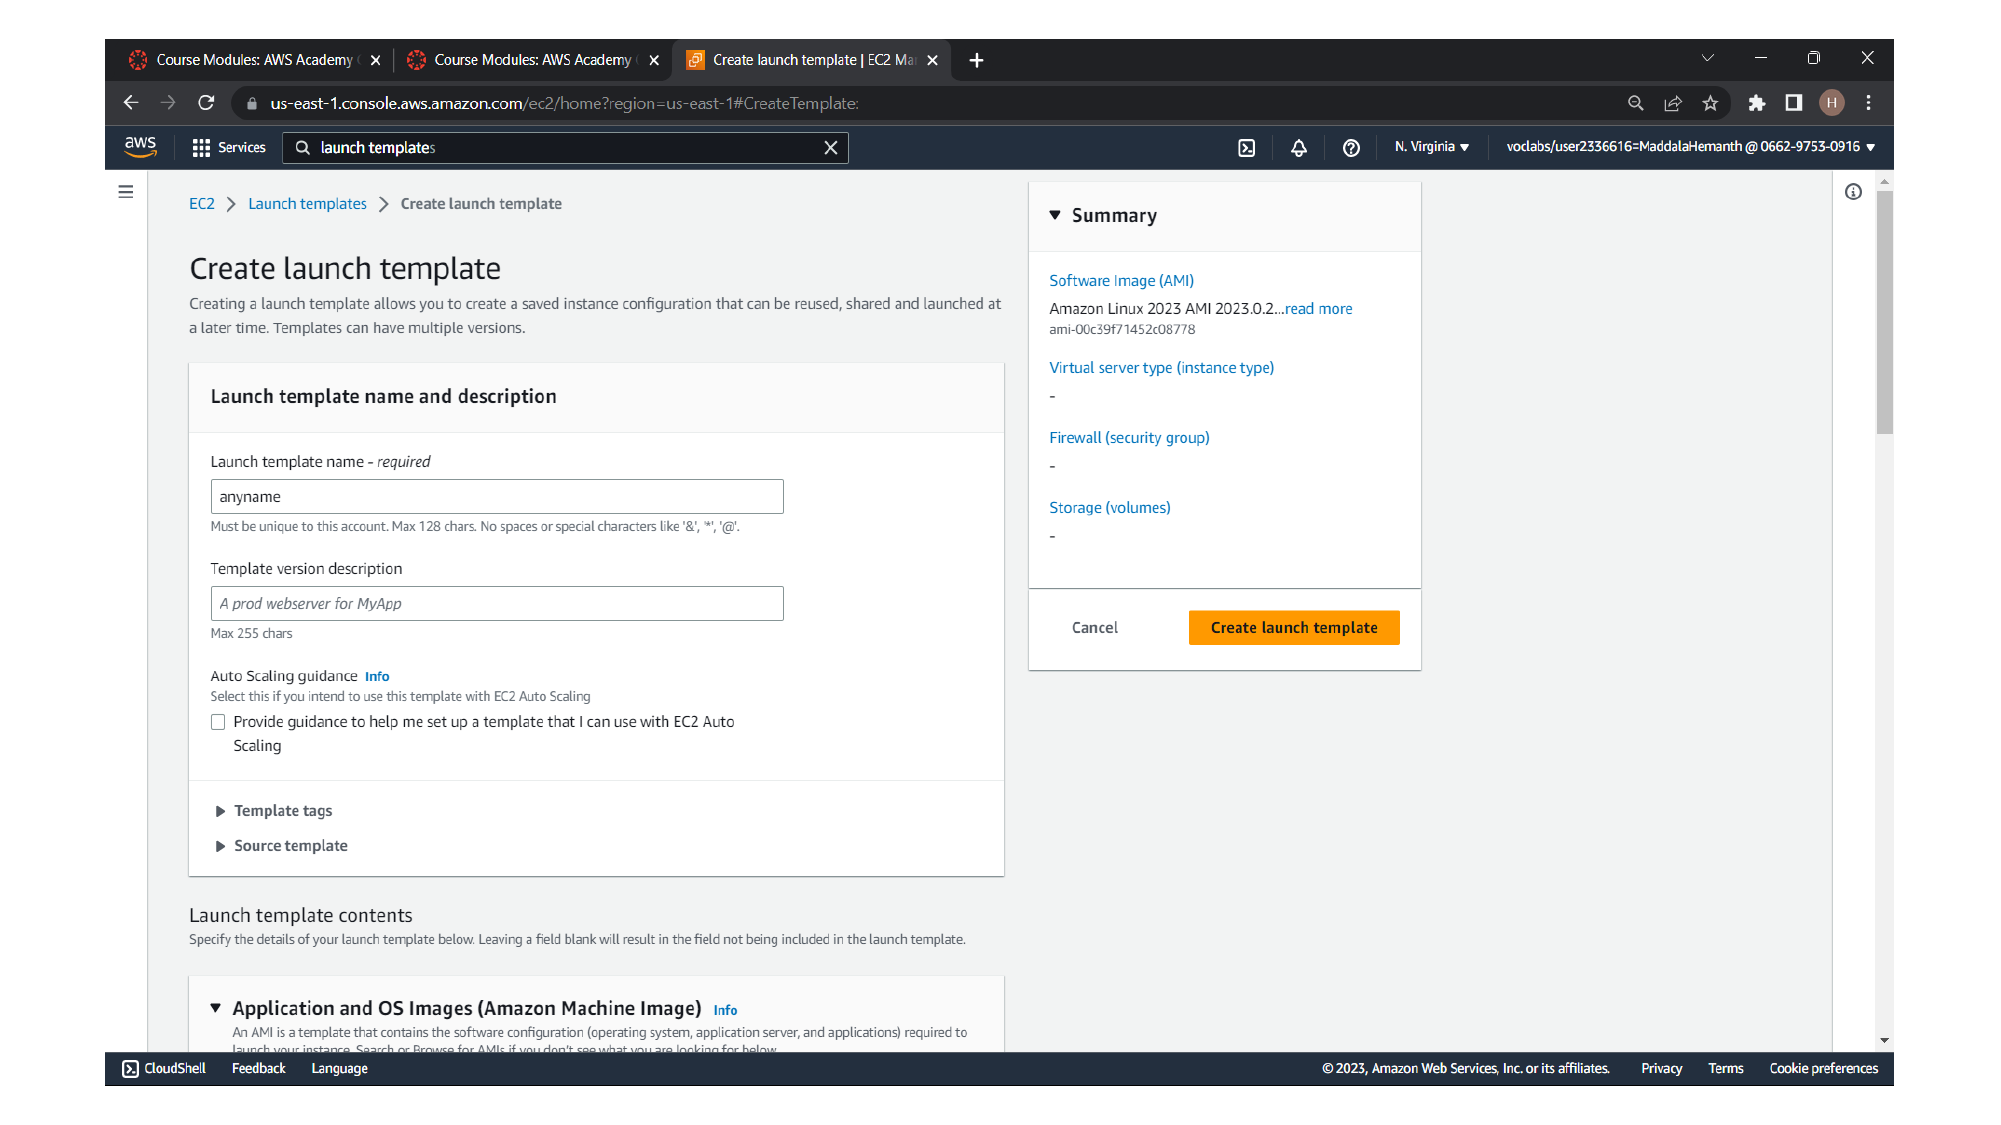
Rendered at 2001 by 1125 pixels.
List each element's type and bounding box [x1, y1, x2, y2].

picture [105, 39, 1894, 1086]
